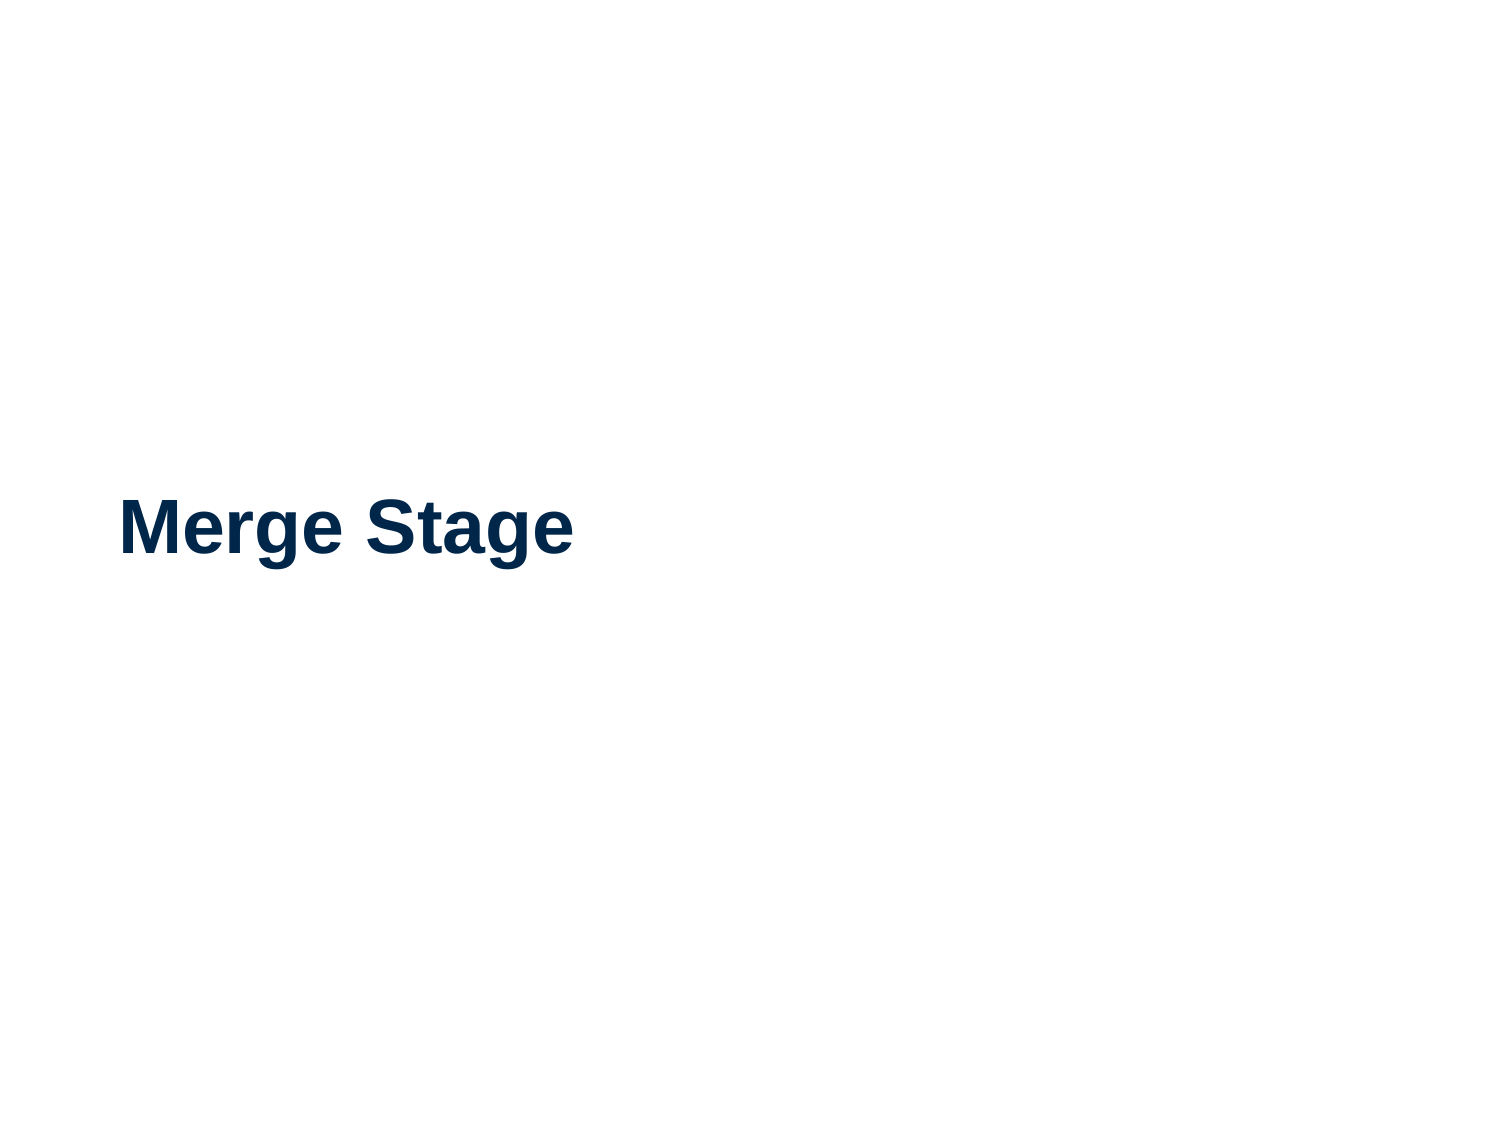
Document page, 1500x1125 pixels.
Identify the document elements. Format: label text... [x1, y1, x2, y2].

title Merge Stage [0, 485, 826, 666]
